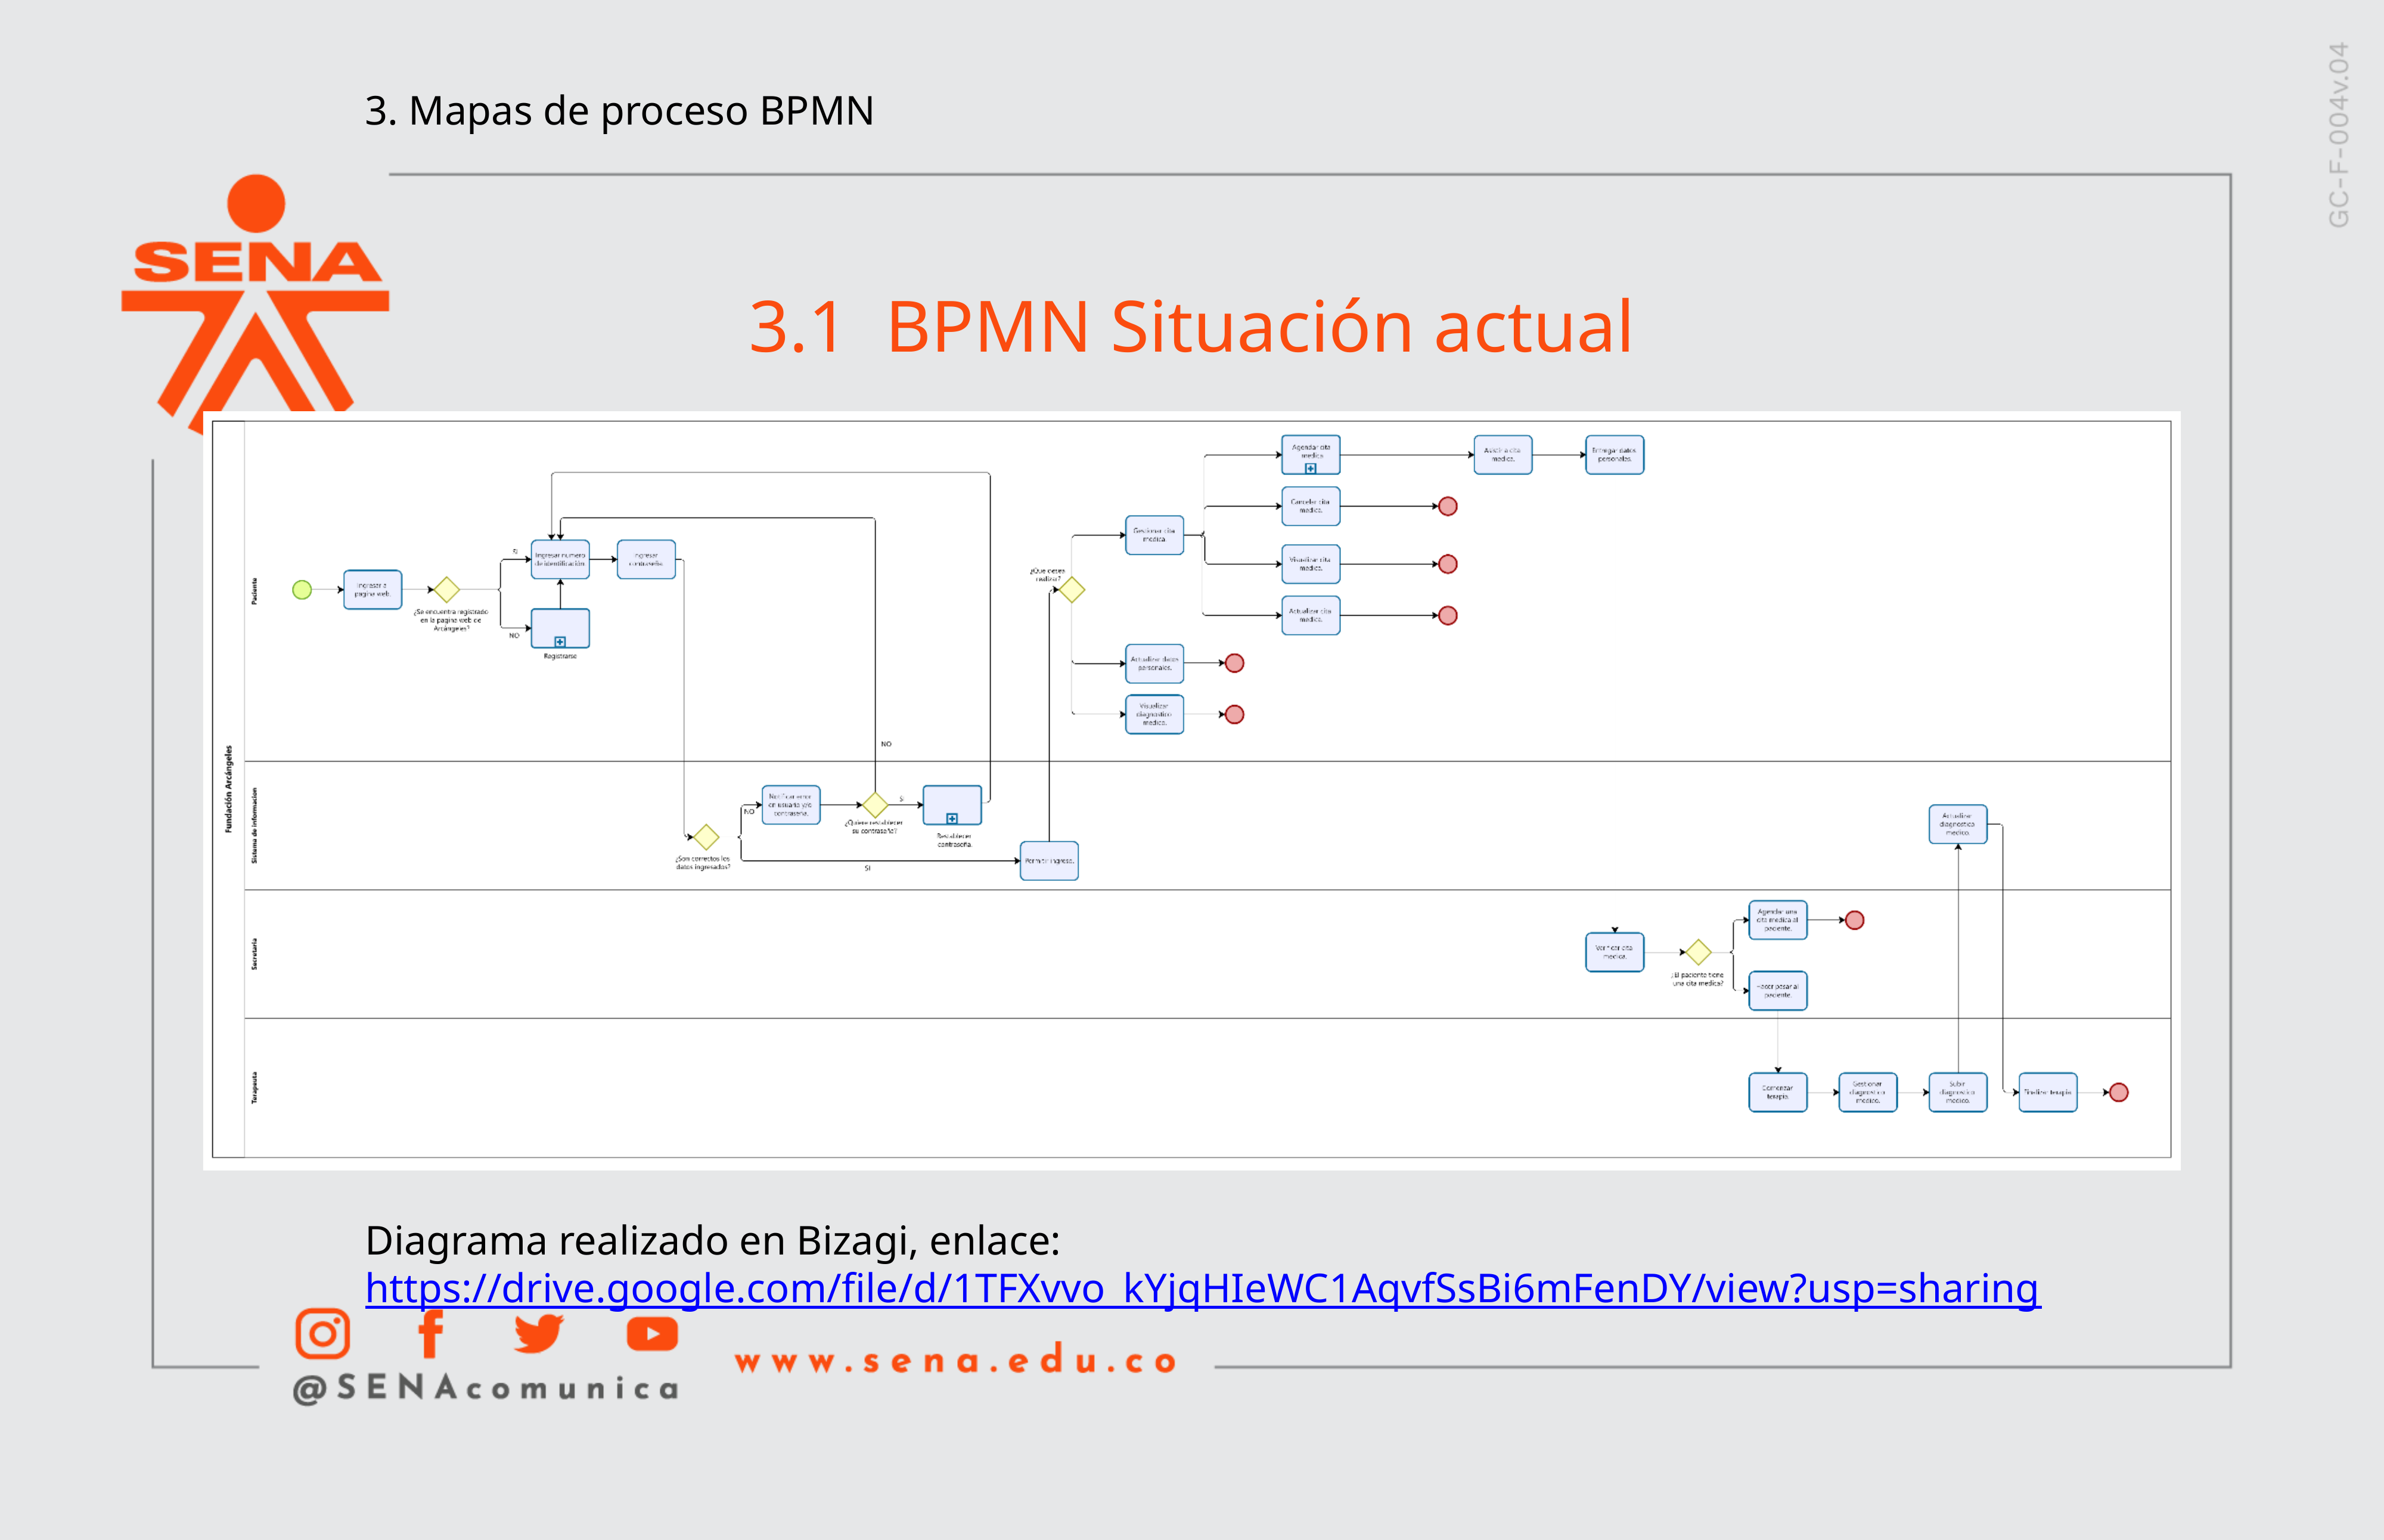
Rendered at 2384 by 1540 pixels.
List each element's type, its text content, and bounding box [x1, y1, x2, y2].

text_box Diagrama realizado en Bizagi, enlace: https://drive.google.com/file/d/1TFXvvo_kYjqHIeWC1AqvfSsBi6mFenDY/view?usp=sharing [356, 1210, 2261, 1343]
picture [0, 0, 2384, 1540]
text_box 3.1 BPMN Situación actual [257, 276, 2127, 371]
text_box 3. Mapas de proceso BPMN [356, 80, 2226, 138]
